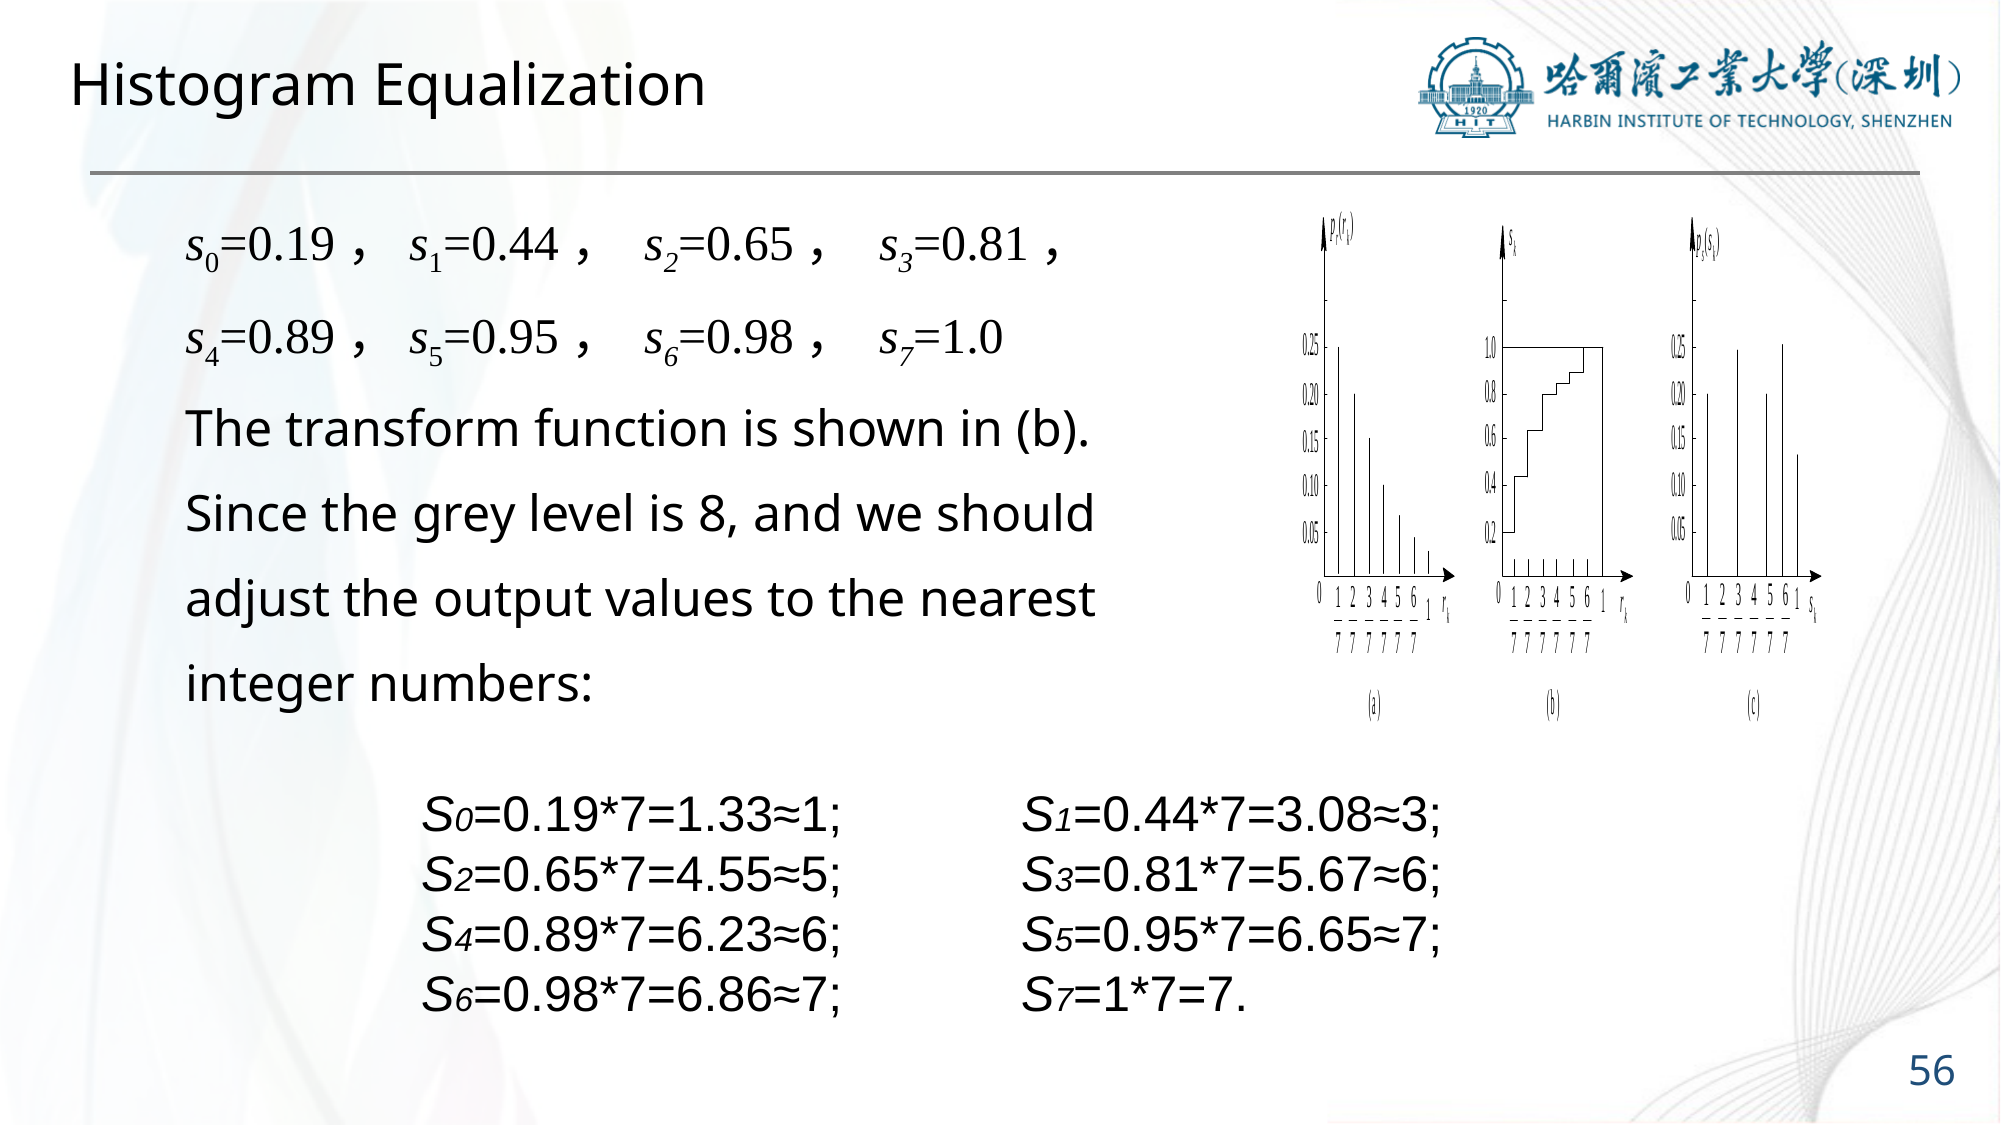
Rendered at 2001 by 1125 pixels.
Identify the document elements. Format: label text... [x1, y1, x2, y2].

title Histogram Equalization [54, 0, 1385, 174]
text_box S0=0.19*7=1.33≈1; S1=0.44*7=3.08≈3; S2=0.65*7=4.55≈5; S3=0.81*7=5.67≈6; S4=0.89*7=6.23≈6; S5=0.95*7=6.65≈7; S6=0.98*7=6.86≈7; S7=1*7=7. [406, 773, 1560, 1029]
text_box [1294, 201, 1824, 742]
picture [0, 0, 2001, 1125]
text_box s0=0.19，s1=0.44， s2=0.65， s3=0.81， s4=0.89，s5=0.95， s6=0.98， s7=1.0 The transform function is shown in (b). Since the grey level is 8, and we should adjust the output values to the nearest integer numbers: [170, 203, 1294, 720]
slide_number 56 [1521, 1042, 1972, 1103]
